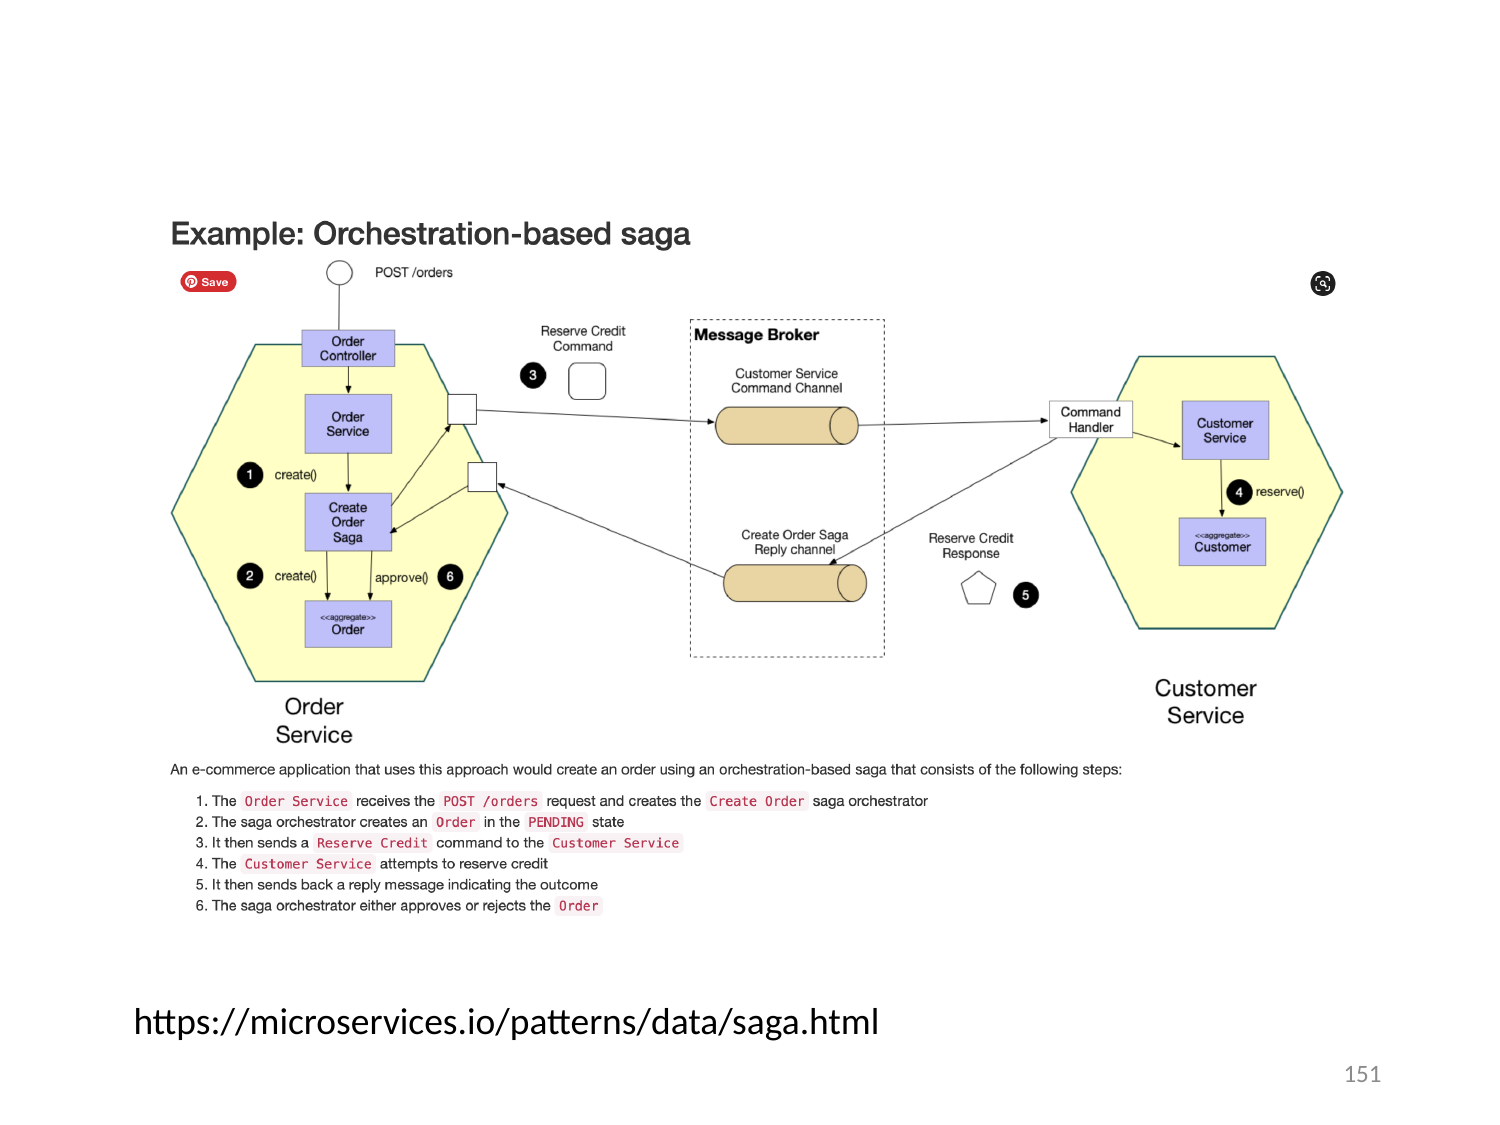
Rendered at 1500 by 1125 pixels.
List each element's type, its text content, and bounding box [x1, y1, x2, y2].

text_box https://microservices.io/patterns/data/saga.html [118, 989, 973, 1050]
picture [78, 199, 1422, 925]
slide_number 151 [1059, 1042, 1397, 1103]
